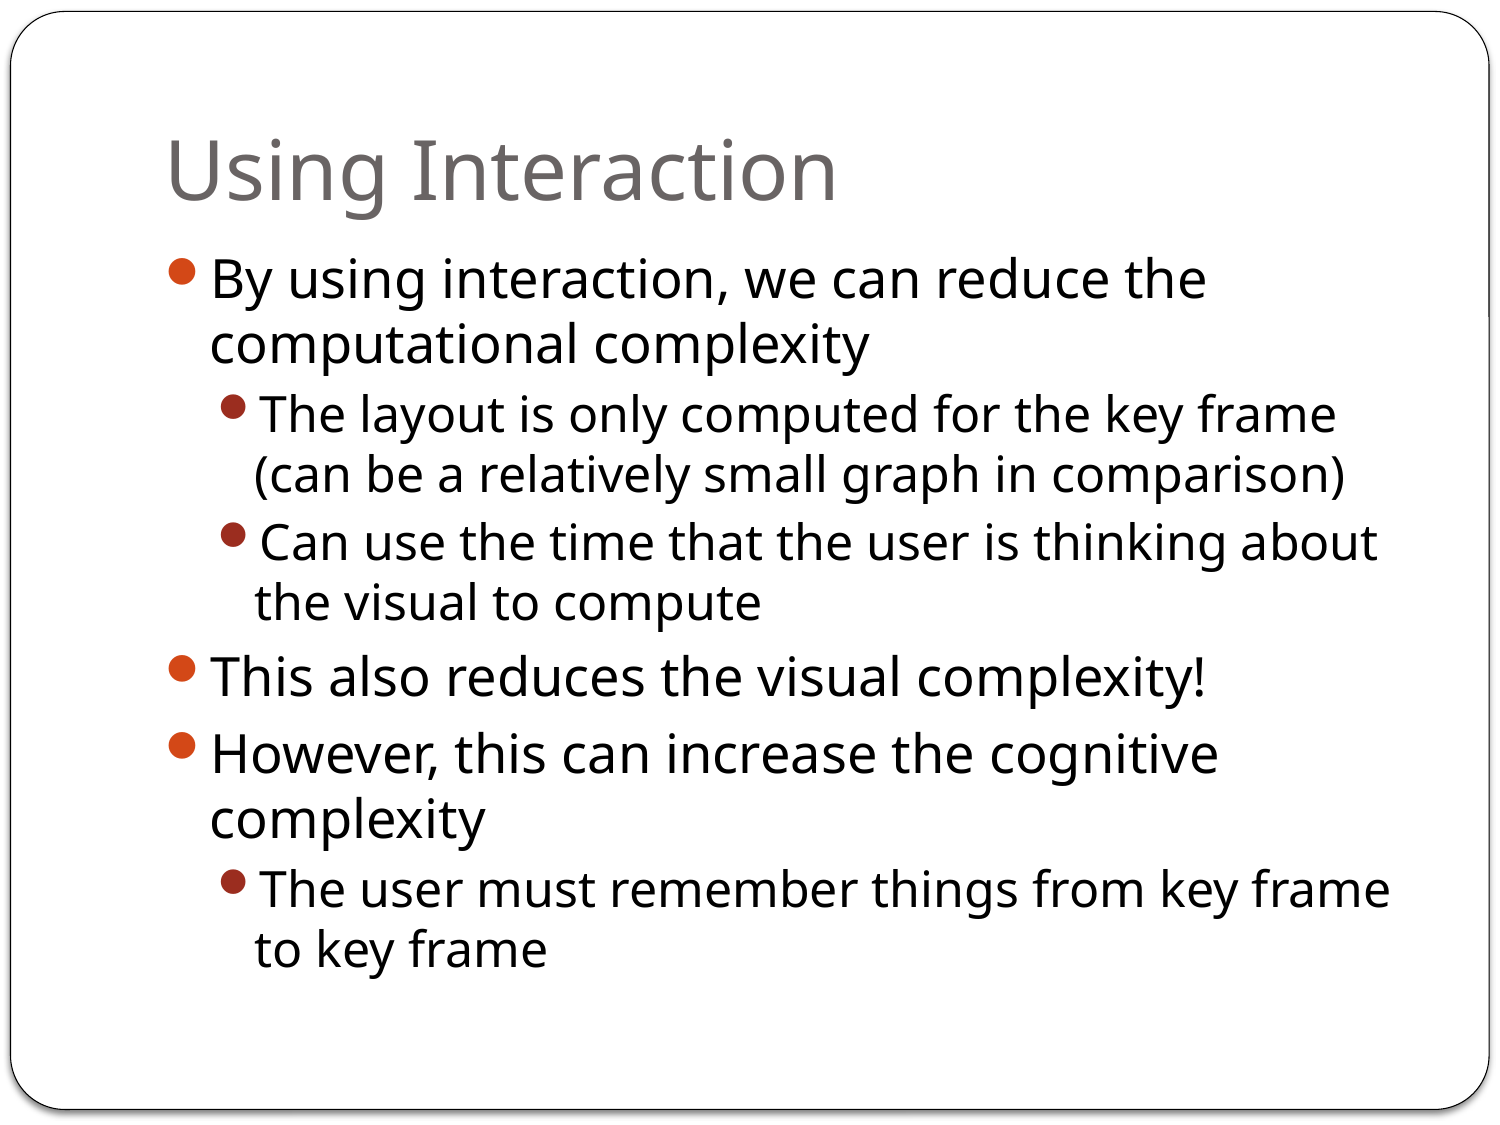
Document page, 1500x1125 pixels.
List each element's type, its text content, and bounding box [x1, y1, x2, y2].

title Using Interaction [150, 45, 1425, 233]
list By using interaction, we can reduce the computational complexity The layout is only computed for the key frame (can be a relatively small graph in comparison) Can use the time that the user is thinking about the visual to compute This also reduces the visual complexity! However, this can increase the cognitive complexity The user must remember things from key frame to key frame [150, 237, 1425, 988]
